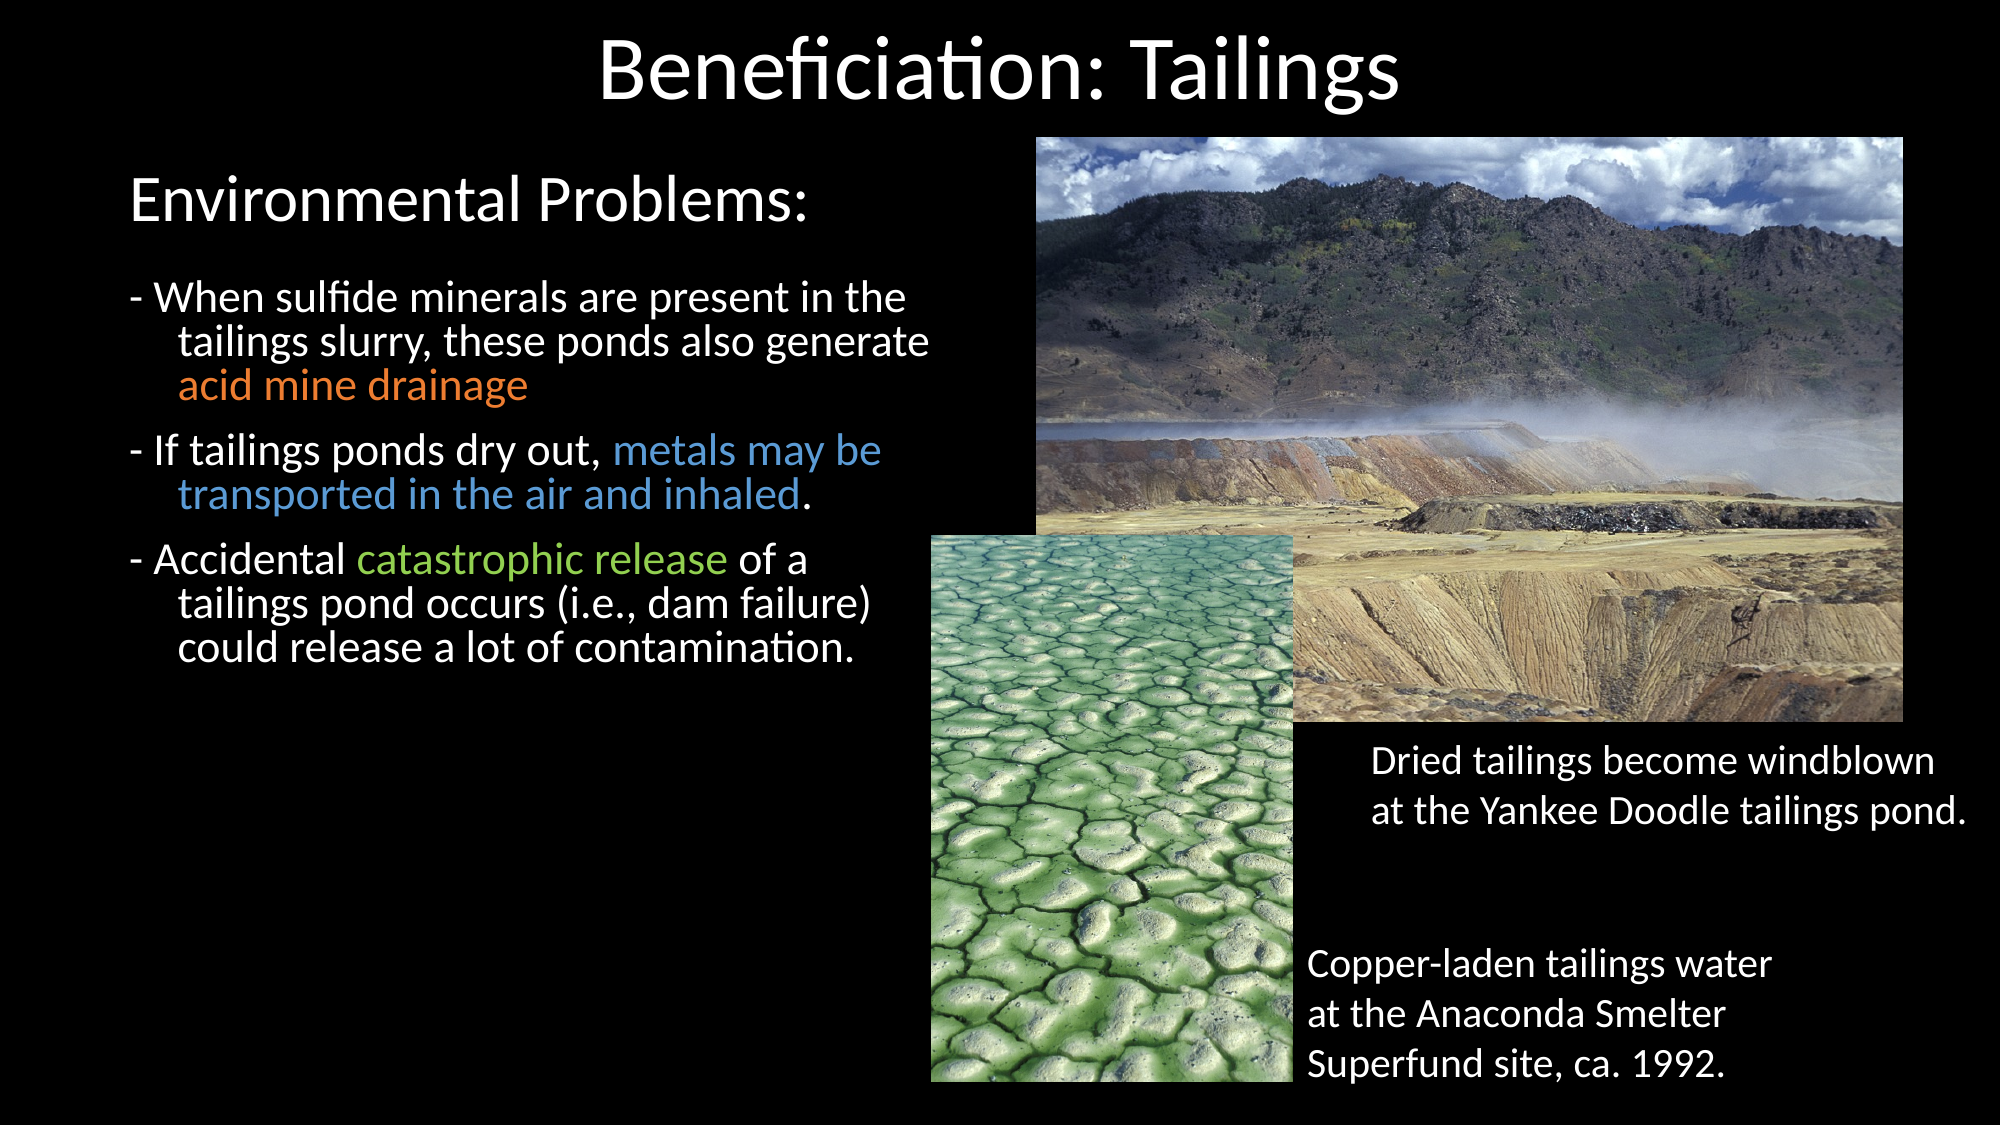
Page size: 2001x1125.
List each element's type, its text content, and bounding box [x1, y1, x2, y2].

text_box Beneficiation: Tailings [324, 0, 1675, 126]
text_box Dried tailings become windblown at the Yankee Doodle tailings pond. [1356, 725, 1985, 841]
list Environmental Problems: - When sulfide minerals are present in the tailings slurry, these ponds also generate acid mine drainage - If tailings ponds dry out, metals may be transported in the air and inhaled. - Accidental catastrophic release of a tailings pond occurs (i.e., dam failure) could release a lot of contamination. [114, 162, 948, 1125]
text_box Copper-laden tailings water at the Anaconda Smelter Superfund site, ca. 1992. [1292, 927, 1823, 1093]
picture [931, 137, 1903, 1082]
